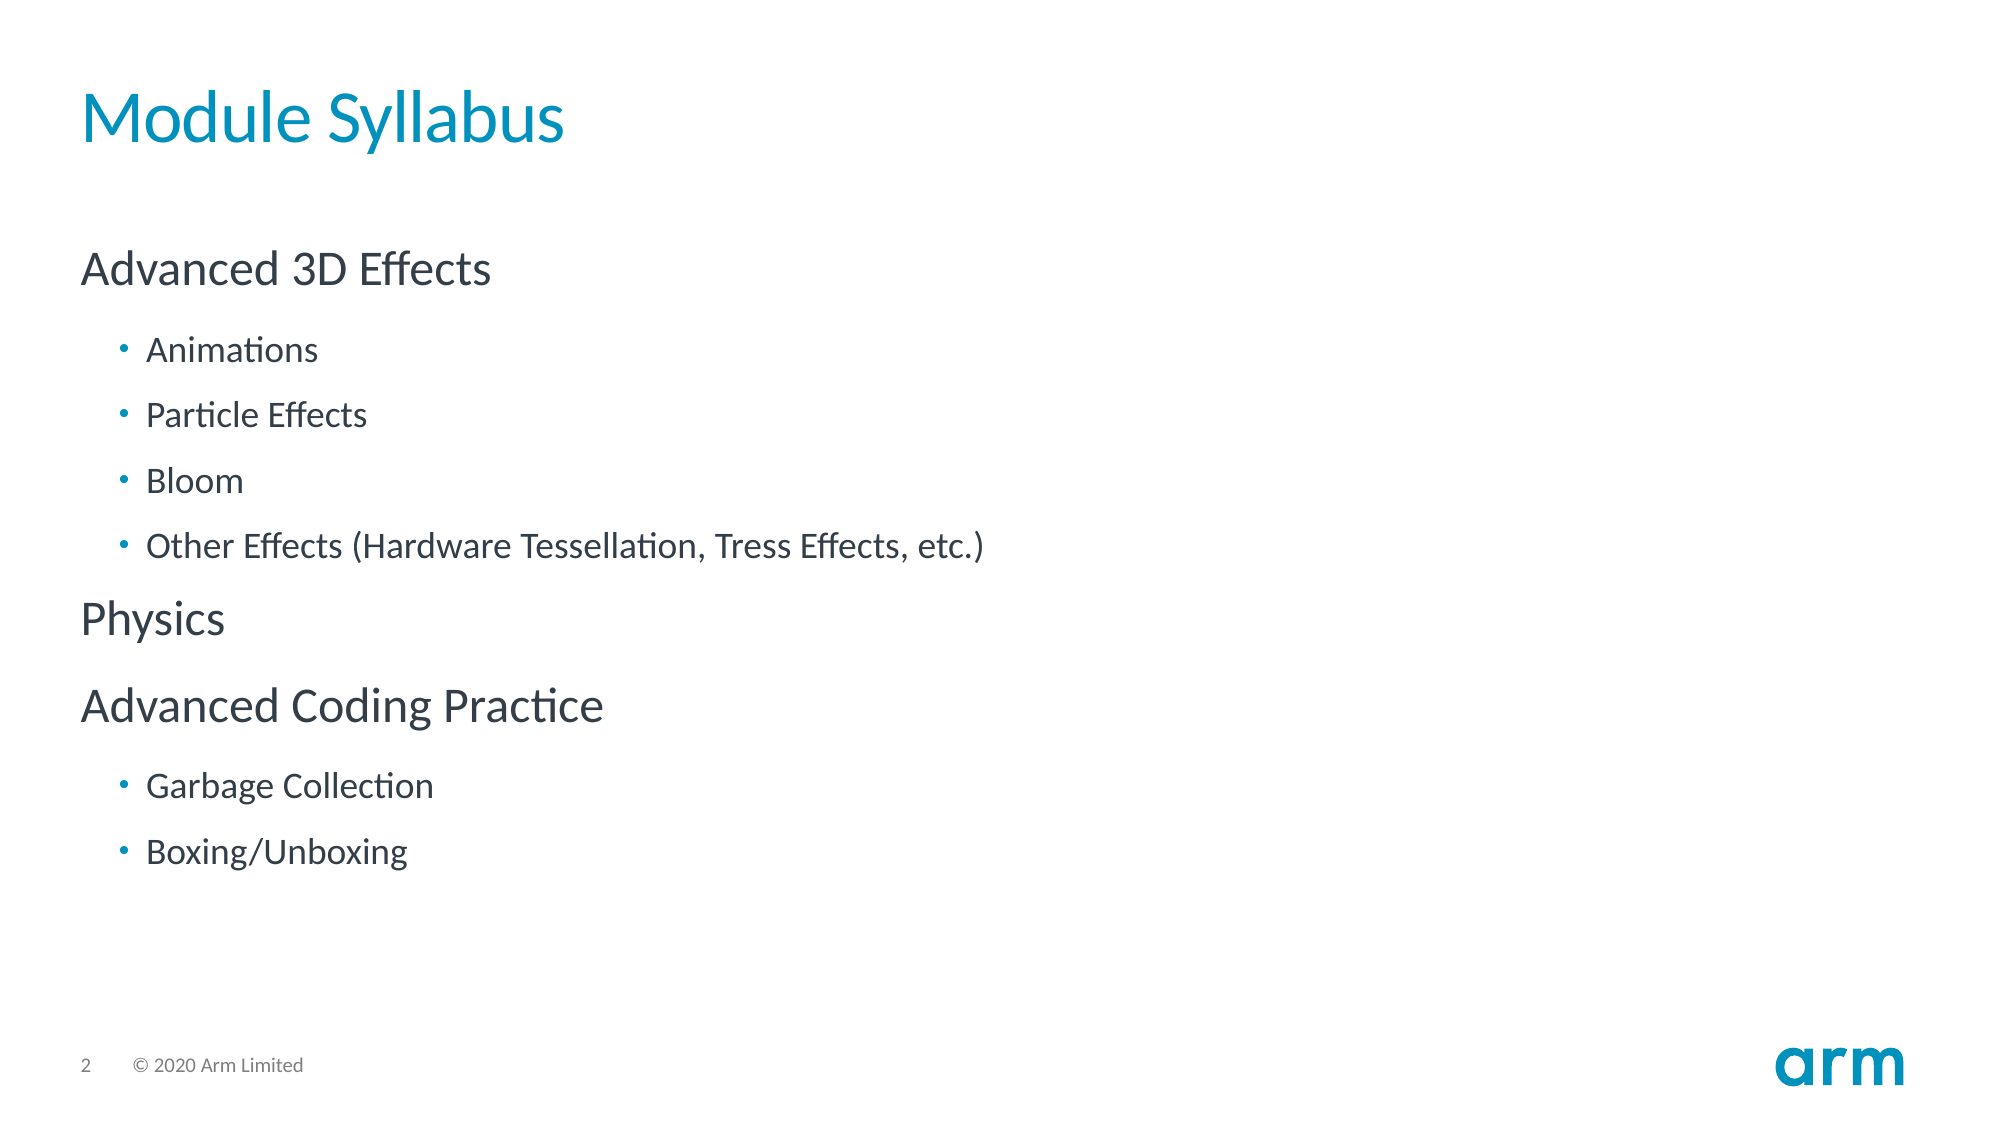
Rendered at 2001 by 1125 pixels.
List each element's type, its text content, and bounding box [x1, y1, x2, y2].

title Module Syllabus [80, 48, 1915, 158]
list Advanced 3D Effects Animations Particle Effects Bloom Other Effects (Hardware Tessellation, Tress Effects, etc.) Physics Advanced Coding Practice Garbage Collection Boxing/Unboxing [80, 242, 1915, 913]
